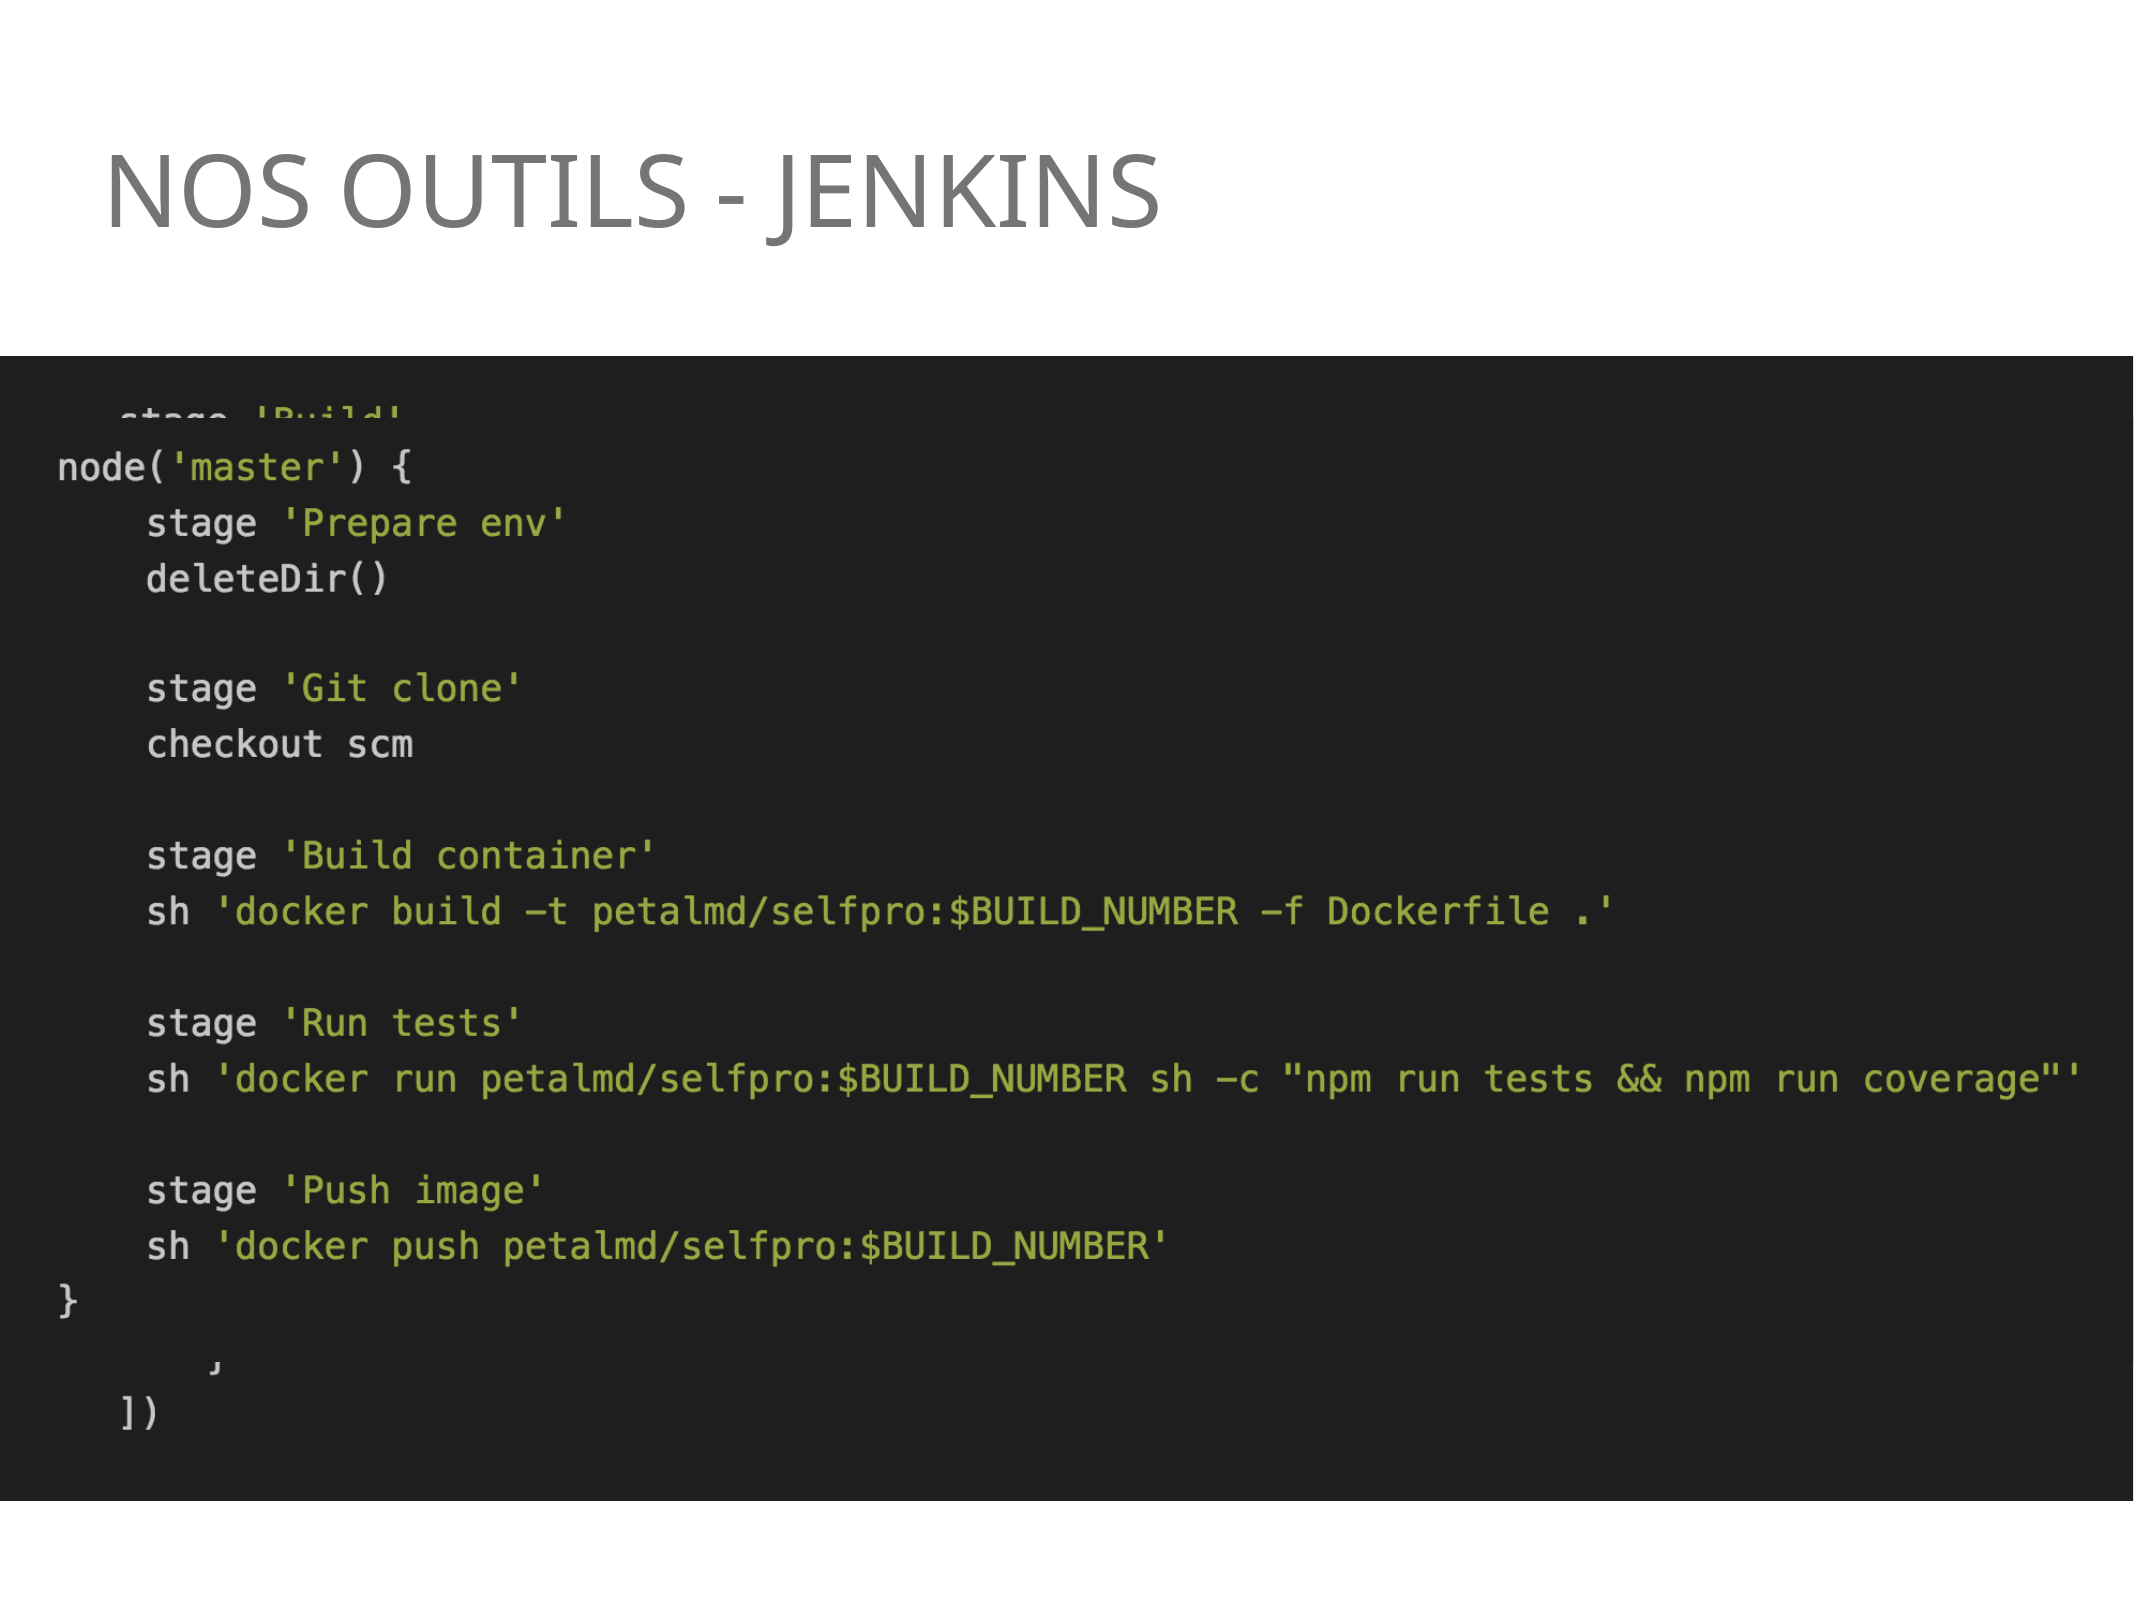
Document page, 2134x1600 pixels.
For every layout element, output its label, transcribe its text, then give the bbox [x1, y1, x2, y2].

picture [0, 356, 2134, 1501]
title Nos Outils - Jenkins [93, 118, 2041, 238]
